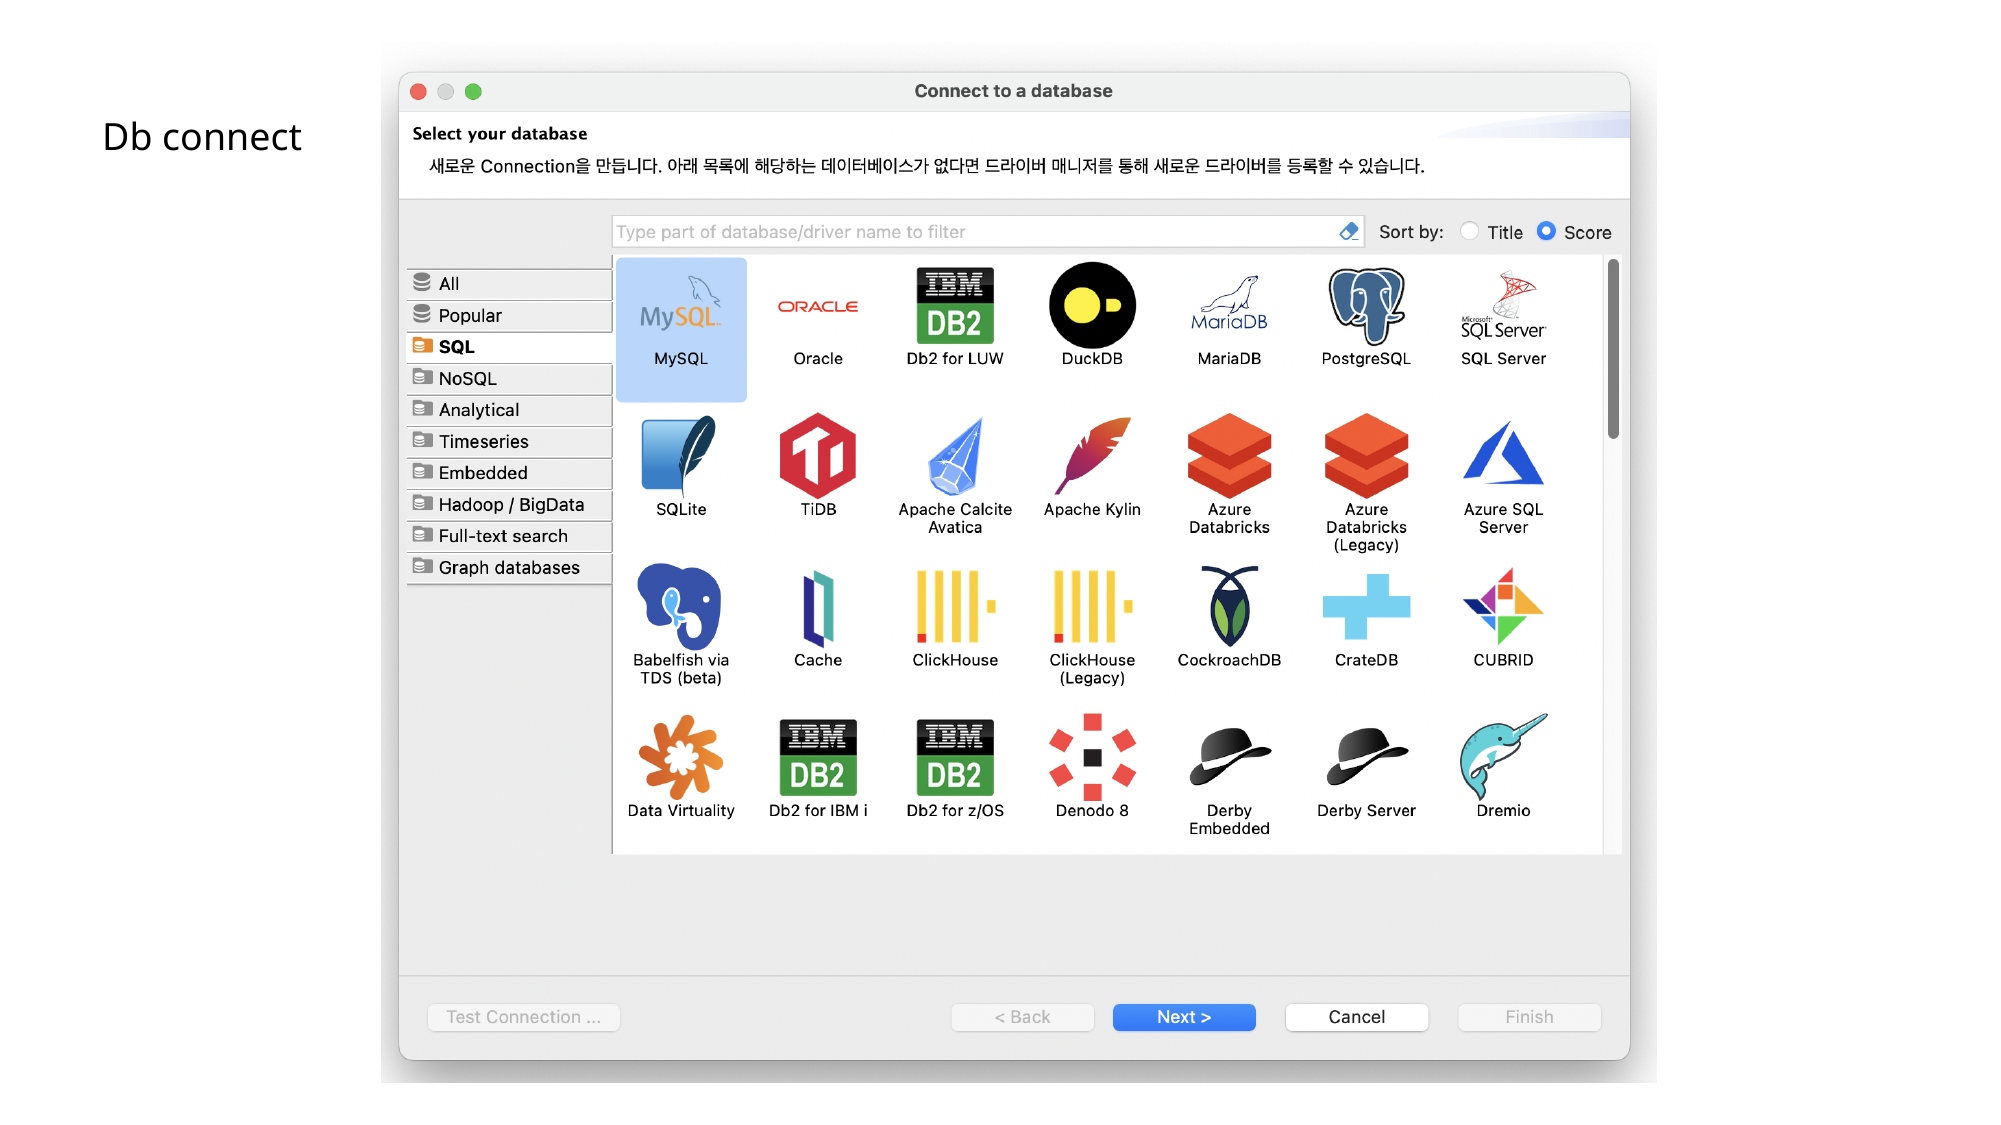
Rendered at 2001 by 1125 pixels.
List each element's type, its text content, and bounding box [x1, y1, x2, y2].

text_box Db connect [87, 105, 318, 166]
picture [381, 42, 1657, 1083]
